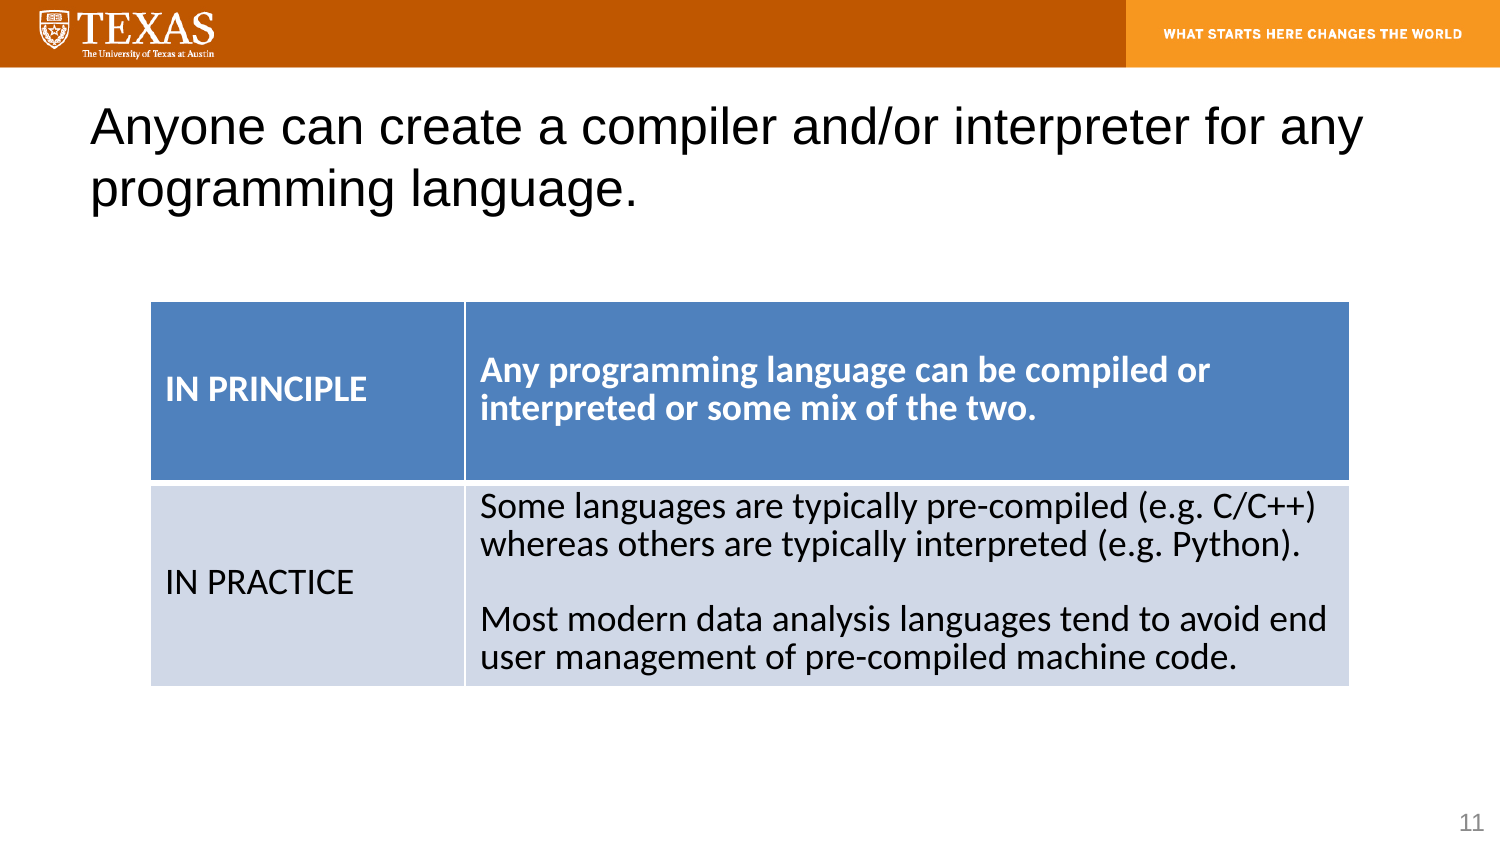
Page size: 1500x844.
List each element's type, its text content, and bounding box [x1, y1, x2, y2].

slide_number 11 [1162, 798, 1500, 844]
picture [0, 0, 1500, 844]
table_header Any programming language can be compiled or interpreted or some mix of the two. [466, 302, 1349, 480]
table_header IN PRINCIPLE [151, 302, 464, 480]
table_cell IN PRACTICE [151, 486, 464, 686]
table_cell Some languages are typically pre-compiled (e.g. C/C++) whereas others are typically interpreted (e.g. Python). Most modern data analysis languages tend to avoid end user management of pre-compiled machine code. [466, 486, 1349, 686]
title Anyone can create a compiler and/or interpreter for any programming language. [75, 84, 1425, 225]
